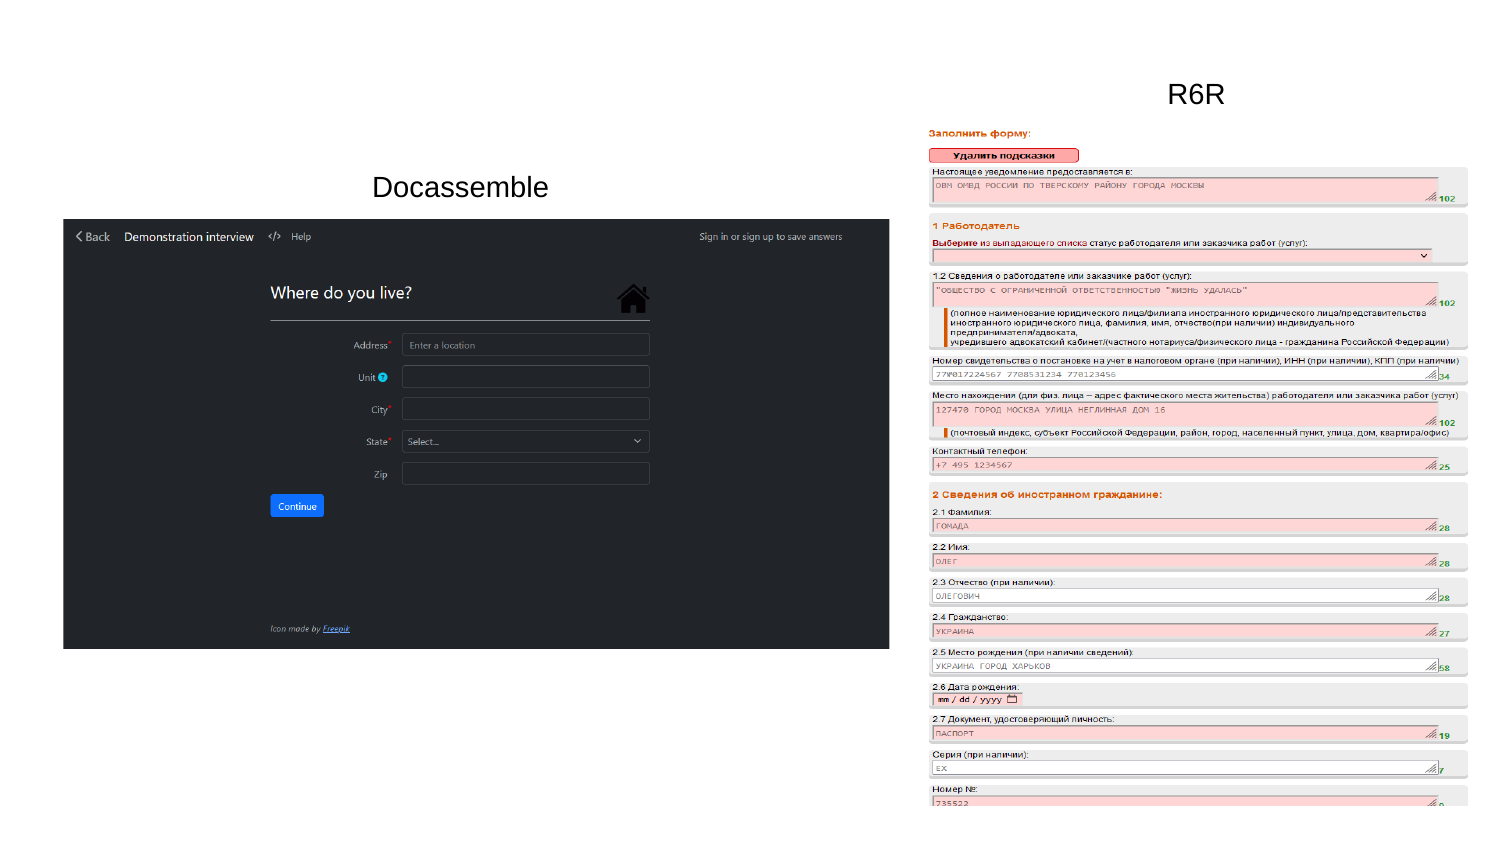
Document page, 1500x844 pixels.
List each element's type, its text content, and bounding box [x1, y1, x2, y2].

picture [910, 119, 1483, 806]
text_box Docassemble [357, 160, 565, 211]
text_box R6R [1152, 67, 1241, 117]
picture [63, 219, 890, 650]
